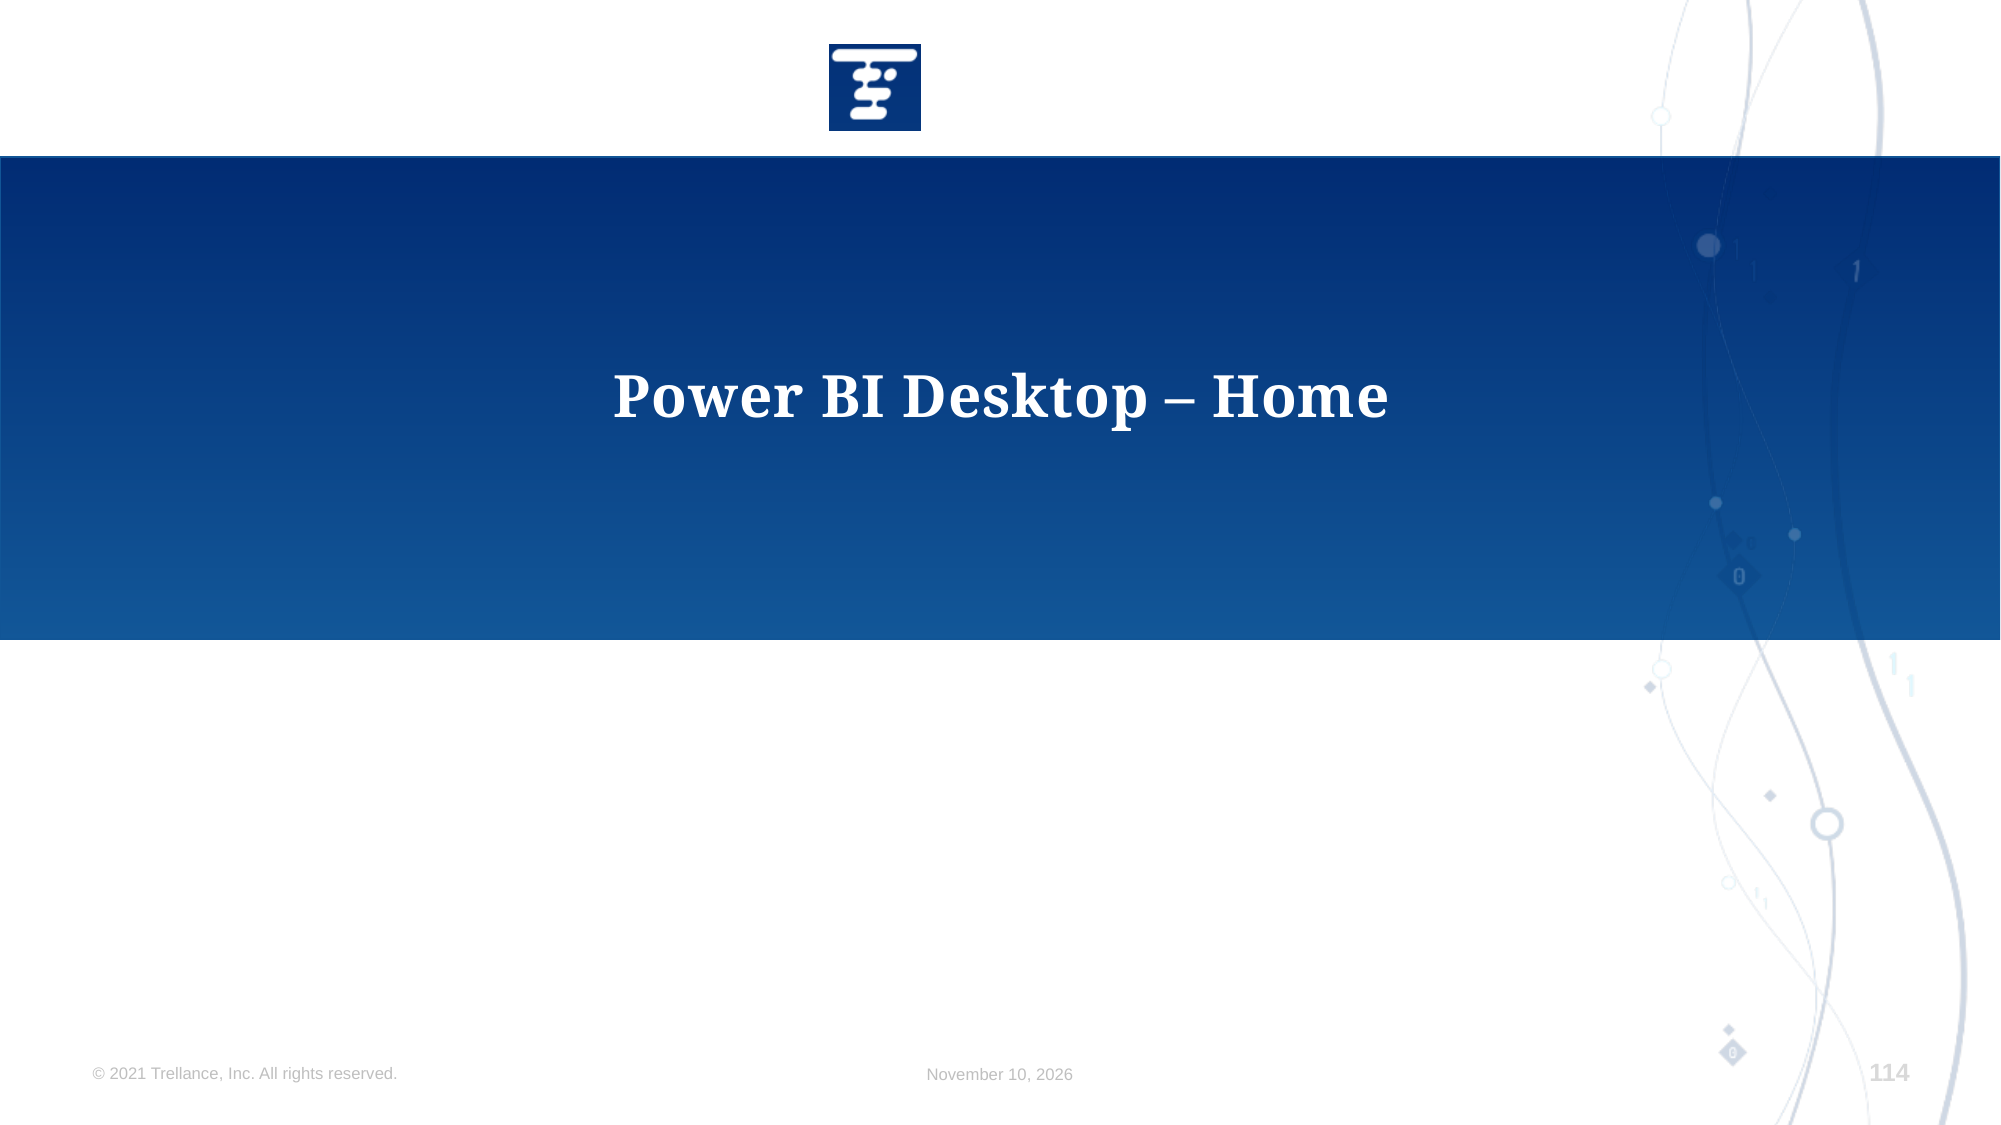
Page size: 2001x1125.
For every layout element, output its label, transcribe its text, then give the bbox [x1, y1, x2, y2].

footer © 2021 Trellance, Inc. All rights reserved. [77, 1042, 753, 1103]
slide_number 114 [1843, 1049, 1925, 1103]
title Power BI Desktop – Home [387, 328, 1617, 469]
picture [829, 44, 921, 132]
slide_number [781, 1044, 1219, 1105]
